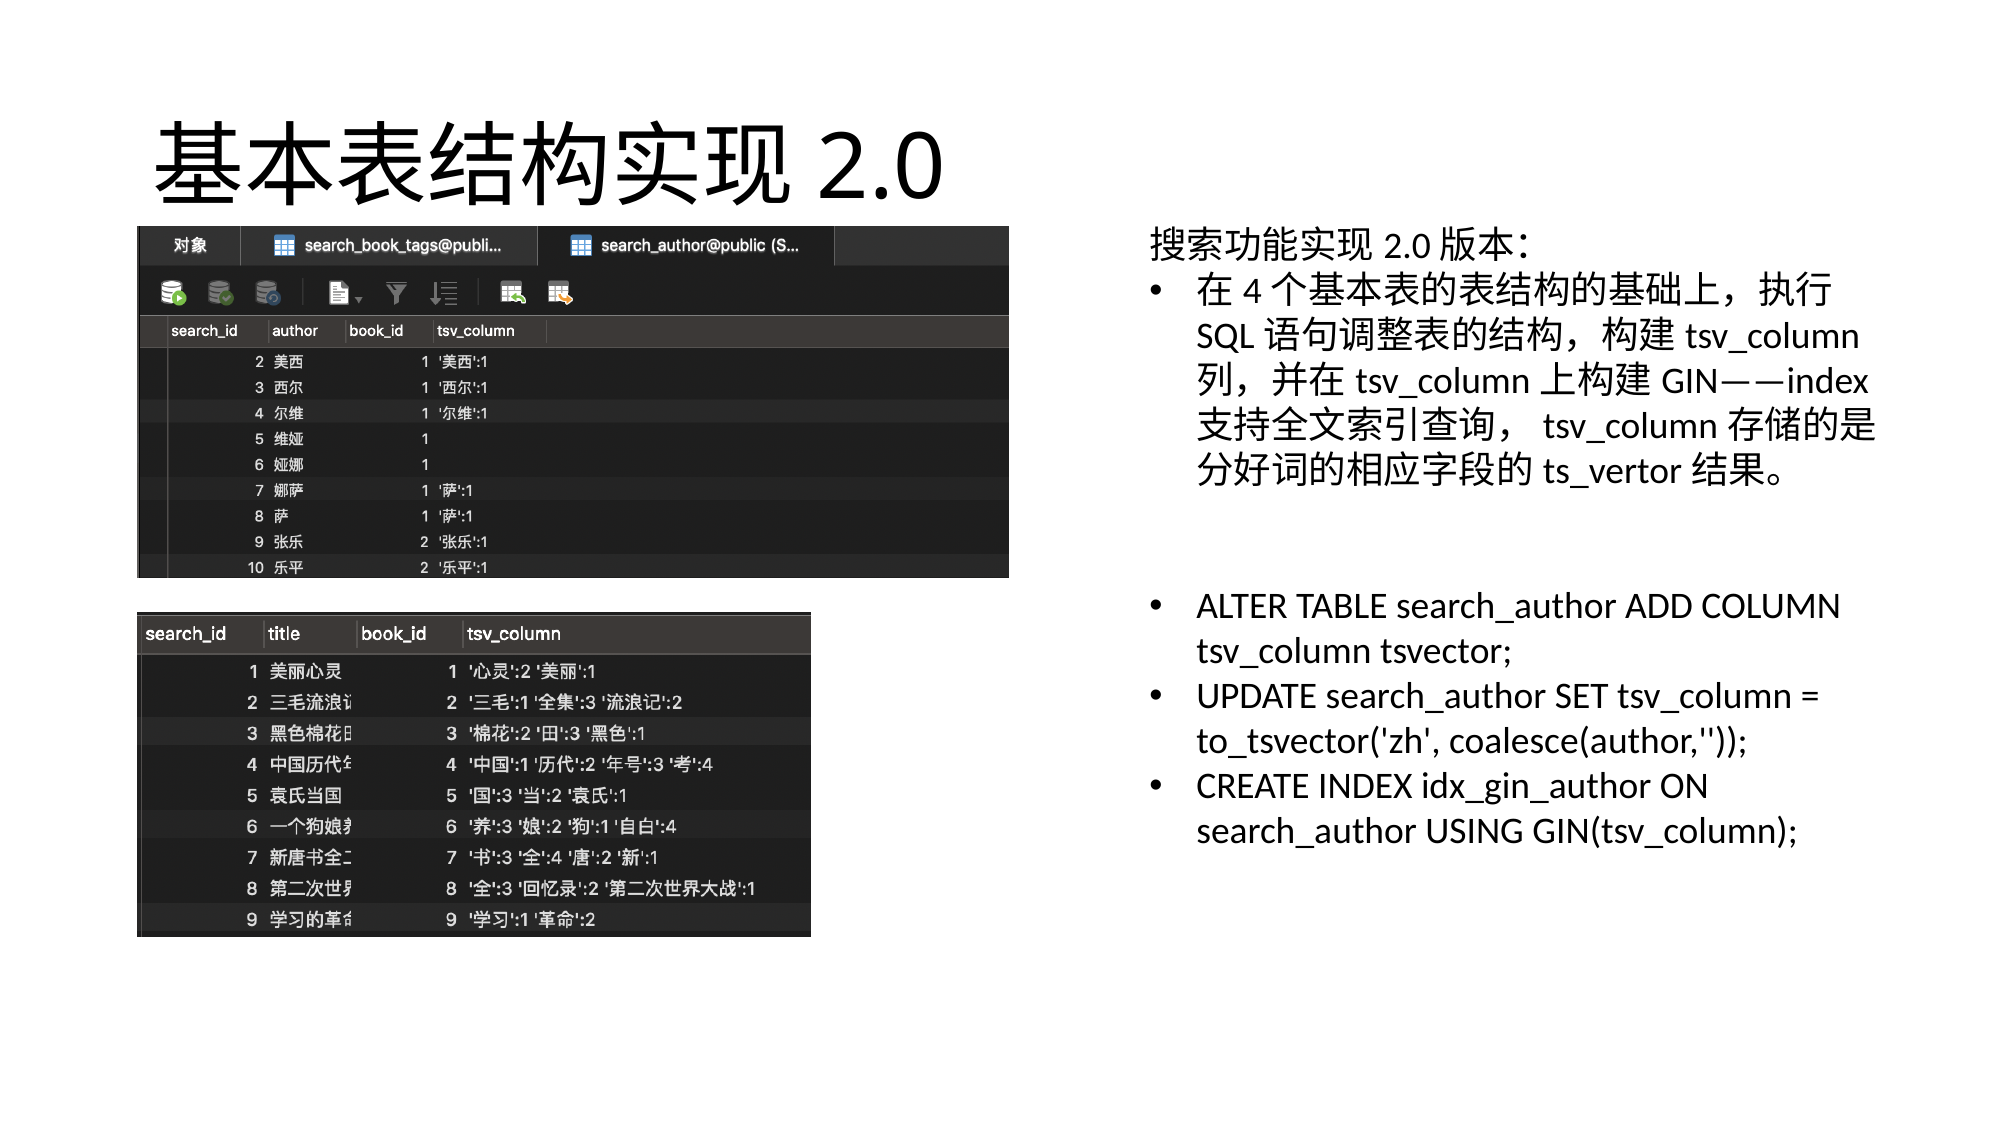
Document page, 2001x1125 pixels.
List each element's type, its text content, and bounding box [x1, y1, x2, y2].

picture [137, 612, 811, 937]
text_box 搜索功能实现2.0版本： 在4个基本表的表结构的基础上，执行SQL语句调整表的结构，构建tsv_column列，并在tsv_column上构建GIN——index支持全文索引查询，tsv_column存储的是分好词的相应字段的ts_vertor结果。 ALTER TABLE search_author ADD COLUMN tsv_column tsvector; UPDATE search_author SET tsv_column = to_tsvector('zh', coalesce(author,'')); CREATE INDEX idx_gin_author ON search_author USING GIN(tsv_column); [1134, 214, 1905, 904]
title 基本表结构实现2.0 [137, 59, 1863, 278]
picture [137, 226, 1009, 578]
